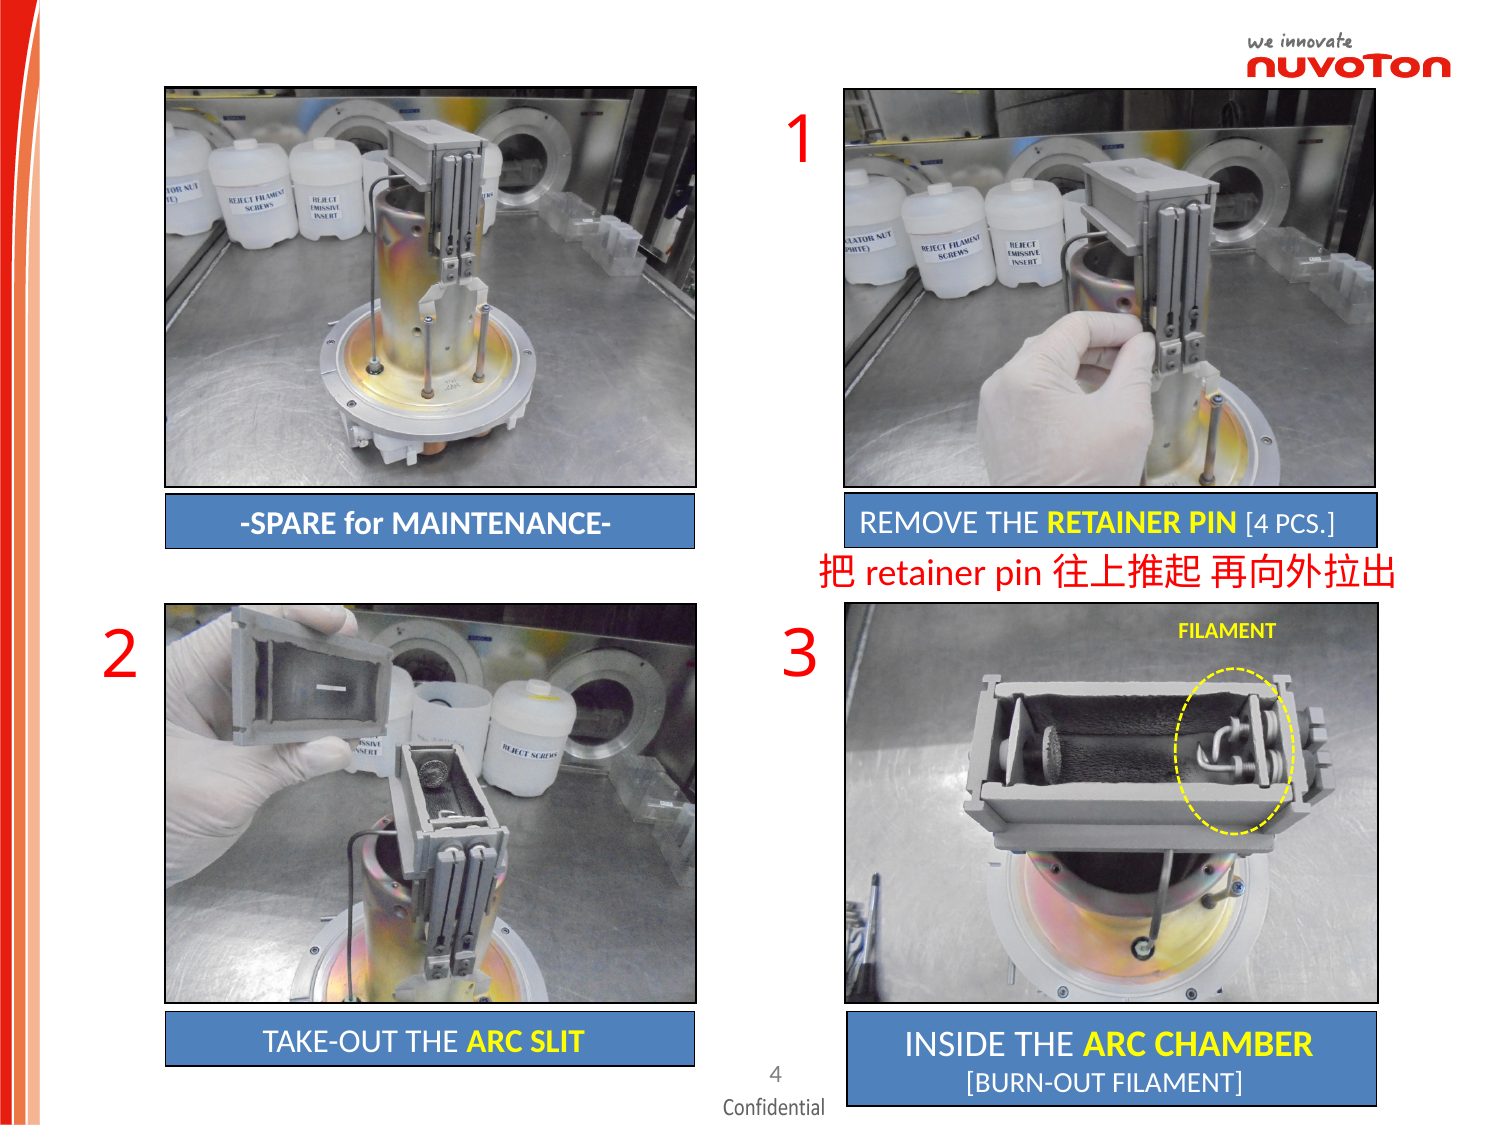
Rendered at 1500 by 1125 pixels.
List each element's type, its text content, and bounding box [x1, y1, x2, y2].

text_box TAKE-OUT THE ARC SLIT [165, 1011, 695, 1067]
text_box 3 [766, 602, 835, 698]
text_box INSIDE THE ARC CHAMBER [BURN-OUT FILAMENT] [847, 1011, 1377, 1107]
text_box 2 [86, 603, 155, 699]
text_box -SPARE for MAINTENANCE- [165, 493, 695, 549]
text_box REMOVE THE RETAINER PIN [4 PCS.] [844, 492, 1377, 540]
text_box 把retainer pin往上推起 再向外拉出 [804, 540, 1413, 601]
text_box 1 [767, 88, 836, 184]
picture [0, 0, 1500, 1125]
slide_number 3 [600, 1042, 847, 1103]
